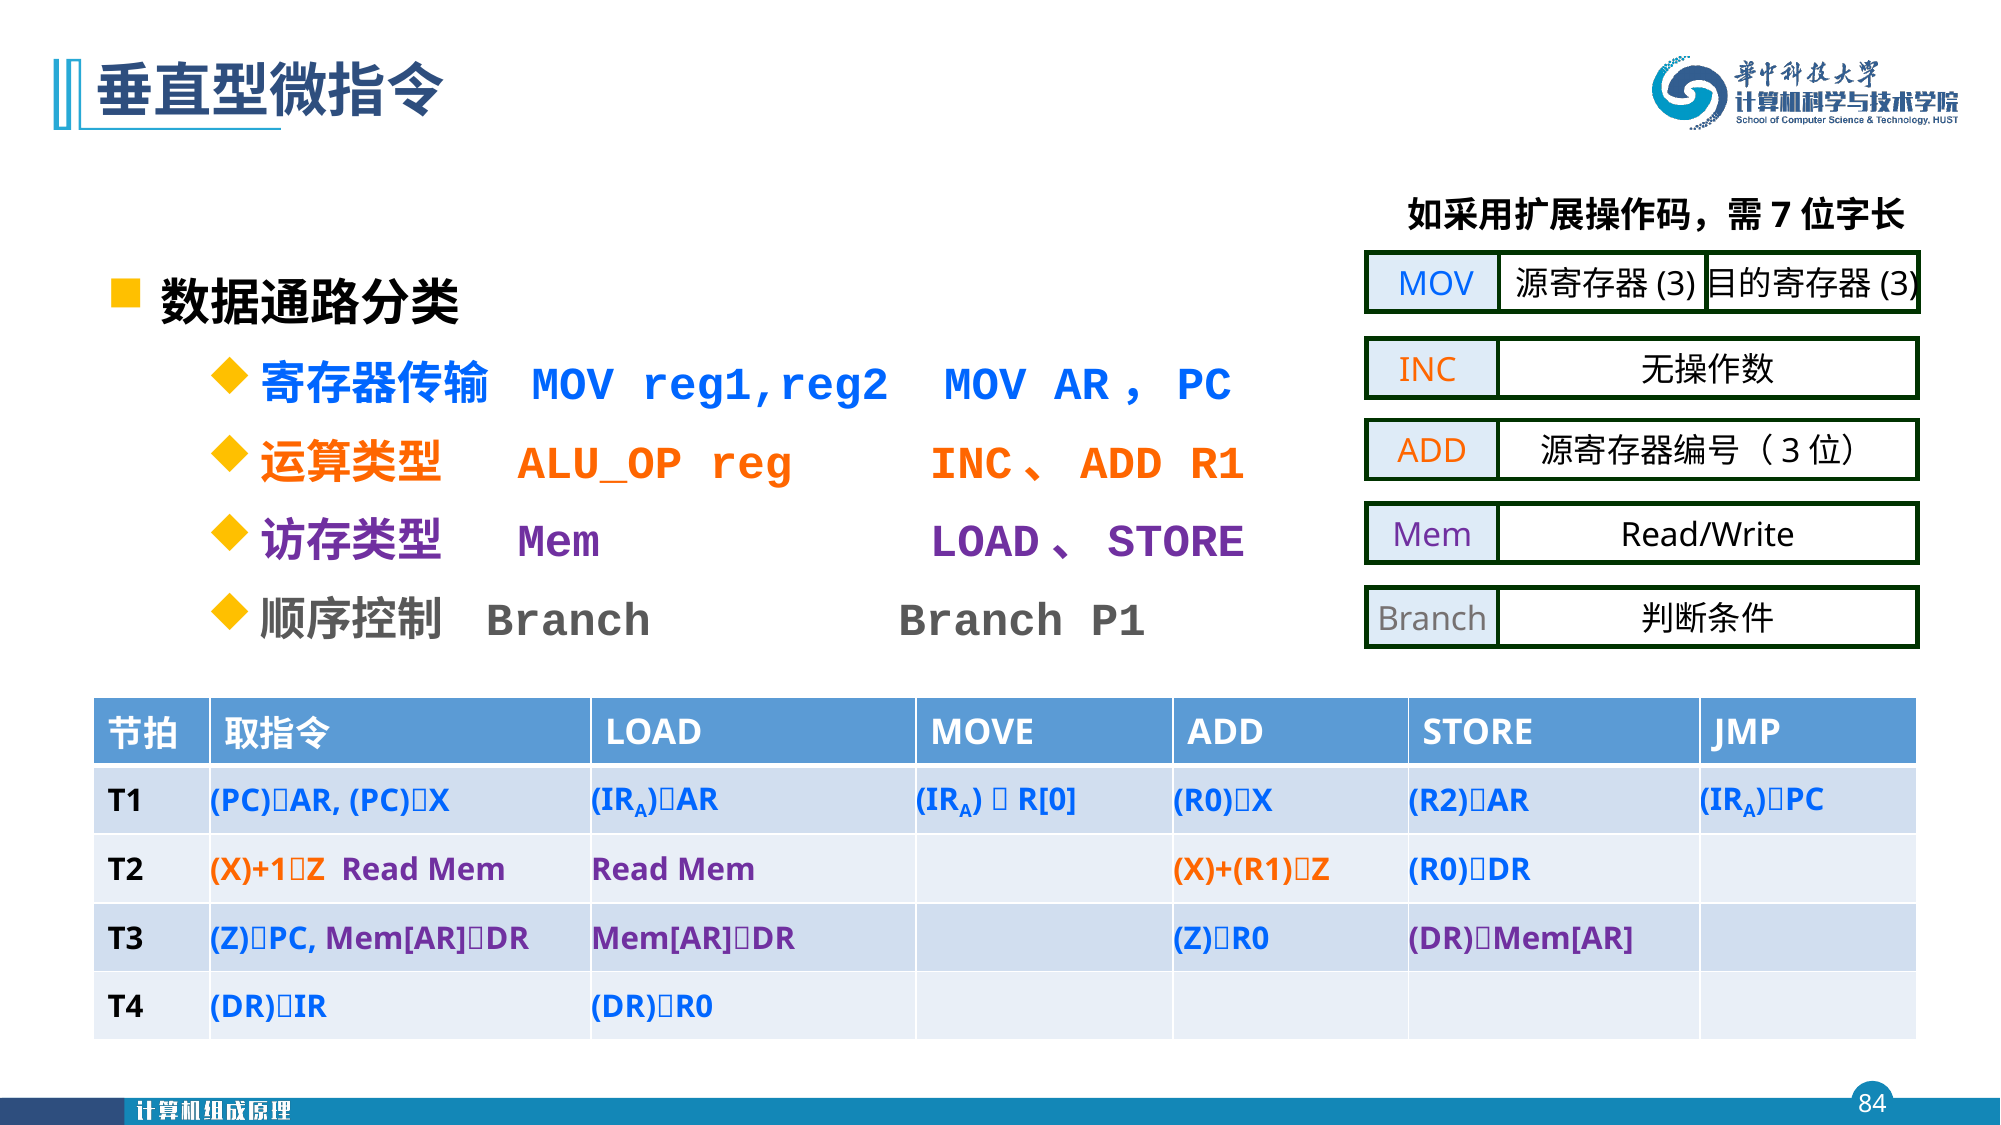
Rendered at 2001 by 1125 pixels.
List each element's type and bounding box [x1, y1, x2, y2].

table_cell [94, 768, 209, 833]
table_cell [1174, 768, 1408, 833]
table_header [94, 698, 209, 763]
text_box [1366, 419, 1918, 479]
table_cell [592, 768, 915, 833]
table_header [917, 698, 1172, 763]
table_cell [1701, 972, 1916, 1039]
table_cell [211, 768, 590, 833]
table_cell [94, 835, 209, 902]
table_cell [1174, 835, 1408, 902]
table_header [1701, 698, 1916, 763]
table_cell [1409, 972, 1699, 1039]
text_box [1366, 587, 1918, 647]
table_header [1174, 698, 1408, 763]
table_cell [917, 904, 1172, 971]
text_box [1366, 338, 1918, 398]
text_box [92, 162, 1922, 653]
table_cell [211, 835, 590, 902]
table_cell [1409, 904, 1699, 971]
table_cell [592, 972, 915, 1039]
picture [1805, 56, 1958, 130]
table_cell [592, 904, 915, 971]
table_cell [94, 972, 209, 1039]
table_header [592, 698, 915, 763]
table_cell [592, 835, 915, 902]
table_cell [211, 904, 590, 971]
table_cell [1701, 768, 1916, 833]
table_cell [917, 972, 1172, 1039]
text_box [1366, 252, 1919, 312]
table_cell [1701, 904, 1916, 971]
table_cell [1409, 835, 1699, 902]
table_cell [1174, 972, 1408, 1039]
table_cell [1174, 904, 1408, 971]
table_cell [94, 904, 209, 971]
table_cell [1409, 768, 1699, 833]
table_cell [1701, 835, 1916, 902]
table_cell [917, 768, 1172, 833]
table_header [211, 698, 590, 763]
table_cell [917, 835, 1172, 902]
table_header [1409, 698, 1699, 763]
title [80, 42, 1805, 144]
table_cell [211, 972, 590, 1039]
text_box [1366, 503, 1918, 563]
